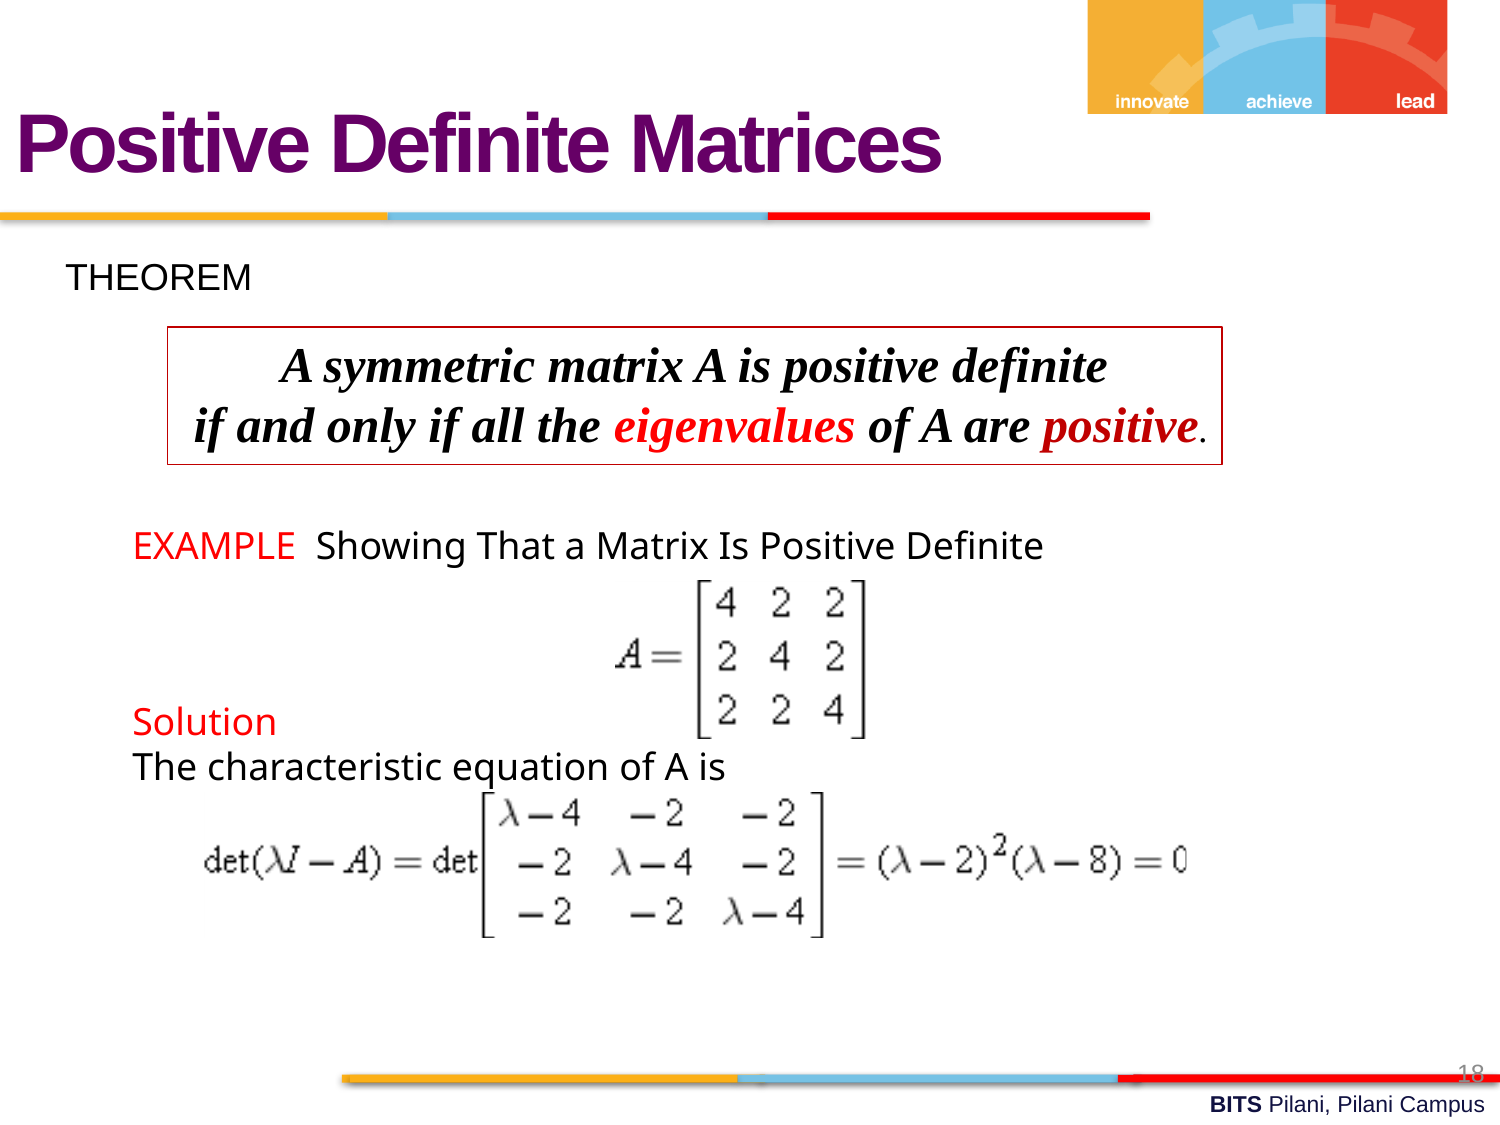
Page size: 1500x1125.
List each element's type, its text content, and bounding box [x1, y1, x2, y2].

title Positive Definite Matrices [0, 45, 1350, 233]
picture [203, 792, 1187, 938]
picture [1087, 0, 1448, 114]
text_box EXAMPLE Showing That a Matrix Is Positive Definite [117, 514, 1323, 575]
picture [614, 580, 868, 739]
text_box A symmetric matrix A is positive definite if and only if all the eigenvalues of A are positive. [167, 326, 1223, 465]
slide_number 18 [1149, 1042, 1500, 1103]
text_box Solution The characteristic equation of A is [117, 690, 868, 796]
list THEOREM [49, 244, 1401, 988]
